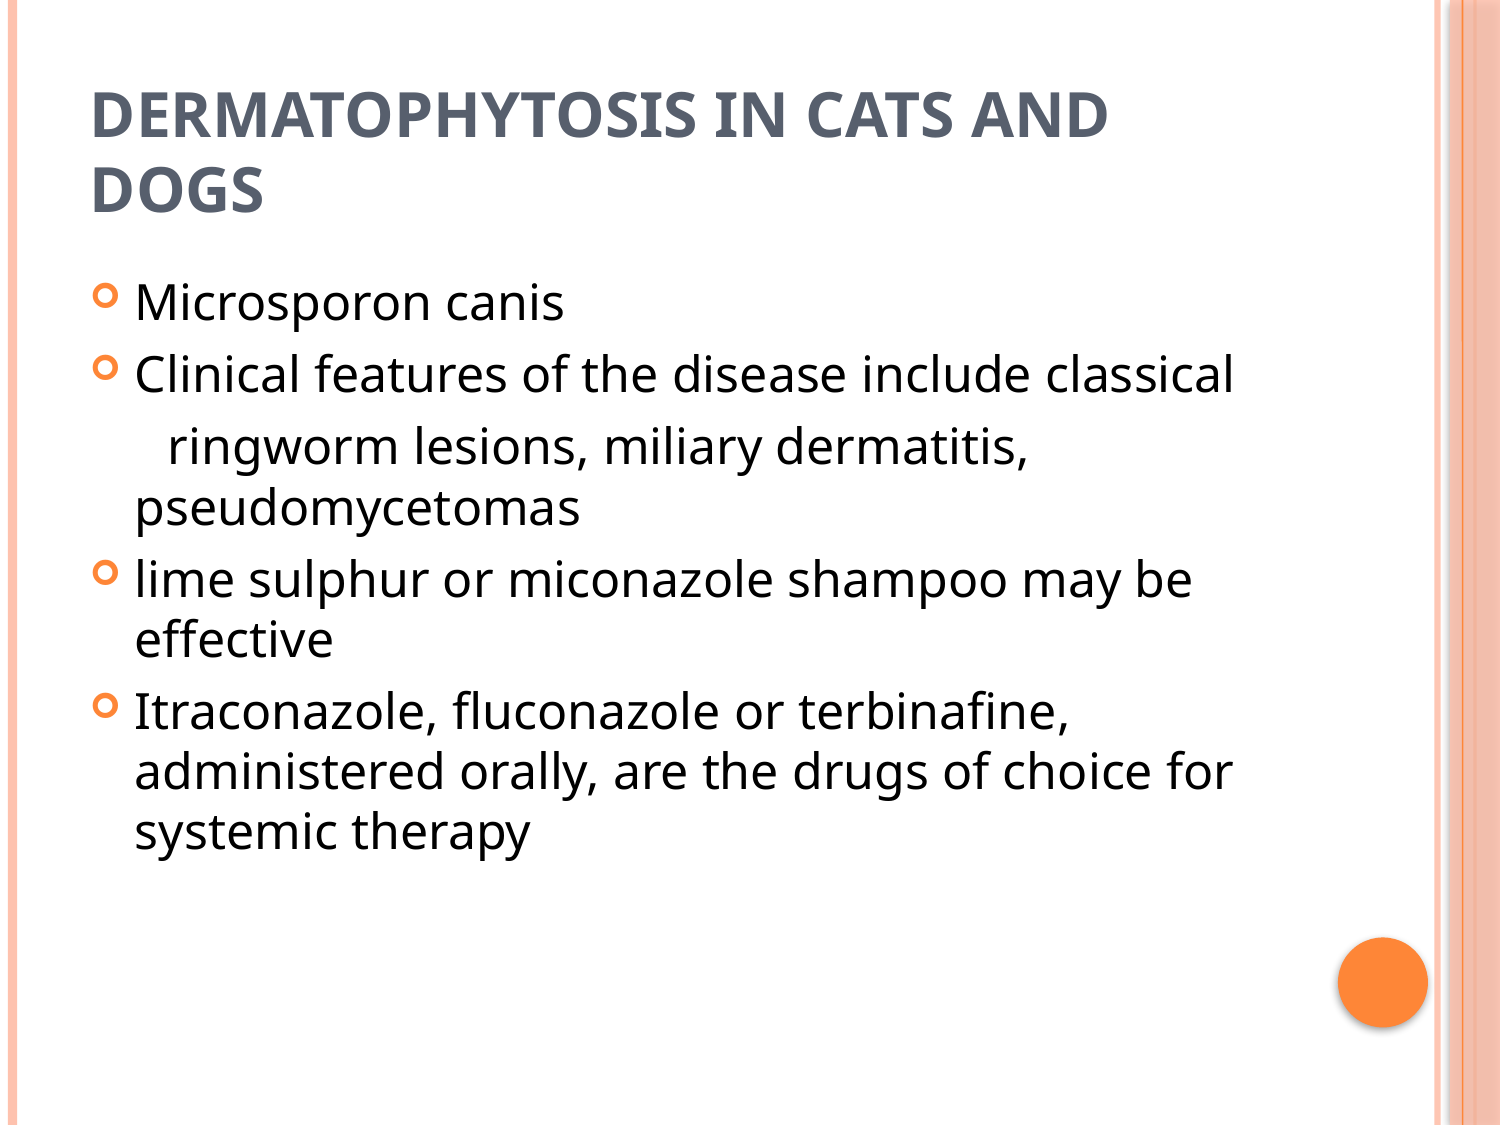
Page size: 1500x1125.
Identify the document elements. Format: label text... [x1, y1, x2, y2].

title Dermatophytosis in cats and dogs [75, 45, 1300, 233]
list Microsporon canis Clinical features of the disease include classical ringworm lesions, miliary dermatitis, pseudomycetomas lime sulphur or miconazole shampoo may be effective Itraconazole, fluconazole or terbinafine, administered orally, are the drugs of choice for systemic therapy [75, 262, 1300, 1062]
